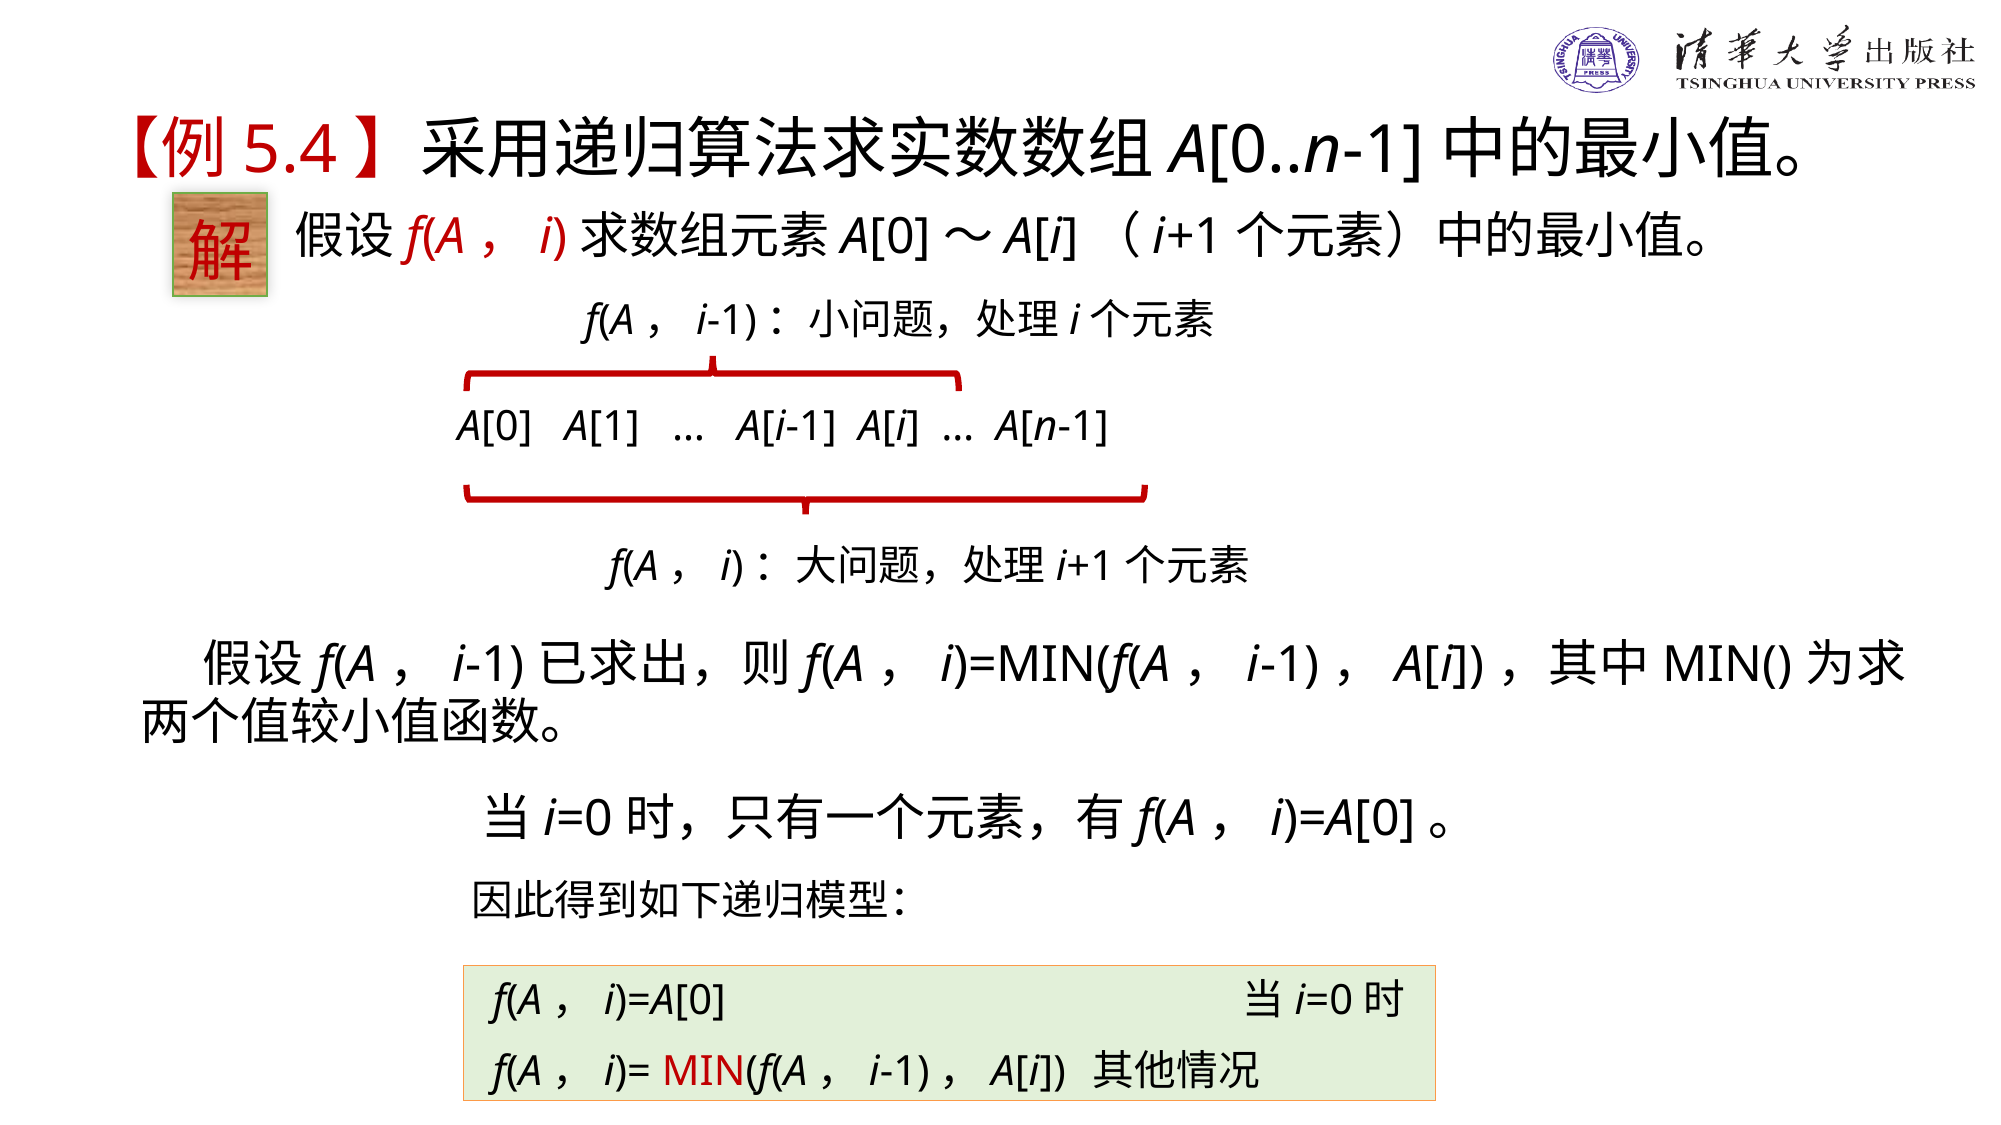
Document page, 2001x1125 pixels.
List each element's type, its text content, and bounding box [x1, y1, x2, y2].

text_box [172, 192, 1756, 297]
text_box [442, 297, 1451, 598]
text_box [456, 866, 1437, 1107]
text_box 假设f(A，i-1)已求出，则f(A，i)=MIN(f(A，i-1)，A[i])，其中MIN()为求两个值较小值函数。 [125, 625, 1922, 757]
text_box 【例5.4】采用递归算法求实数数组A[0..n-1]中的最小值。 [78, 98, 1957, 193]
picture [1504, 0, 2001, 144]
text_box 当i=0时，只有一个元素，有f(A，i)=A[0]。 [466, 777, 1544, 853]
